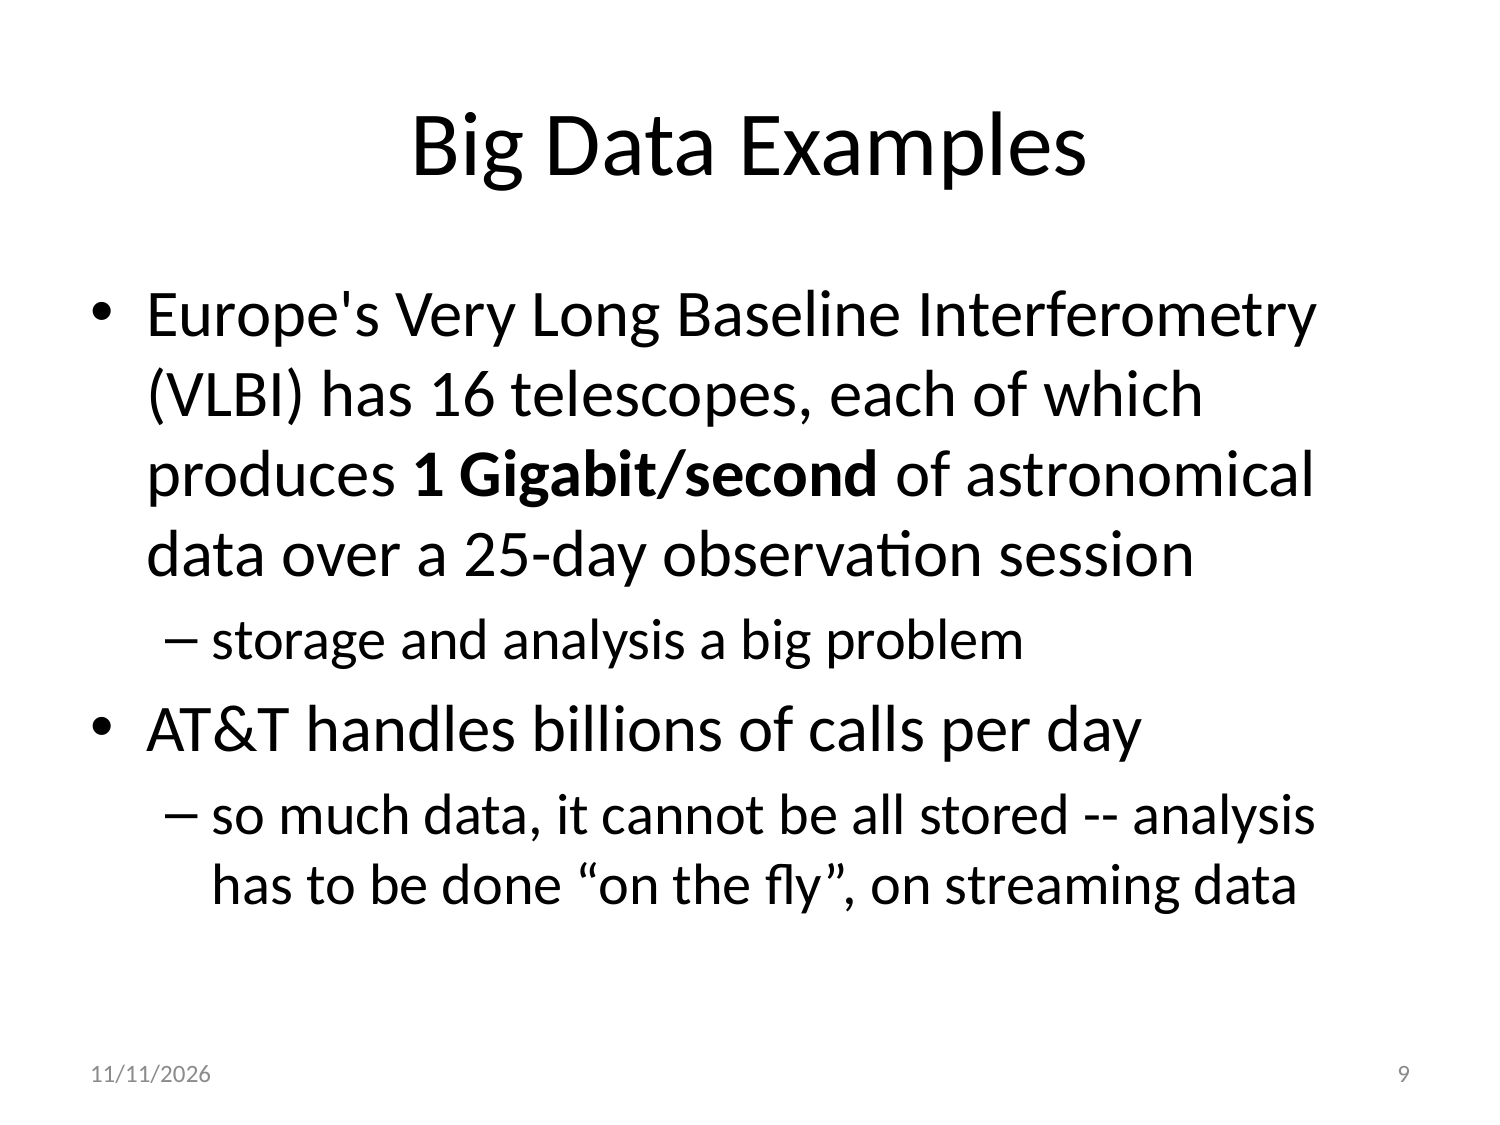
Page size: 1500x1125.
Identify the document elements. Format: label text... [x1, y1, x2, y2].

slide_number 9 [1074, 1042, 1425, 1103]
title Big Data Examples [75, 45, 1425, 233]
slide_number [75, 1042, 425, 1103]
list Europe's Very Long Baseline Interferometry (VLBI) has 16 telescopes, each of which produces 1 Gigabit/second of astronomical data over a 25-day observation session storage and analysis a big problem AT&T handles billions of calls per day so much data, it cannot be all stored -- analysis has to be done “on the fly”, on streaming data [75, 262, 1425, 1005]
